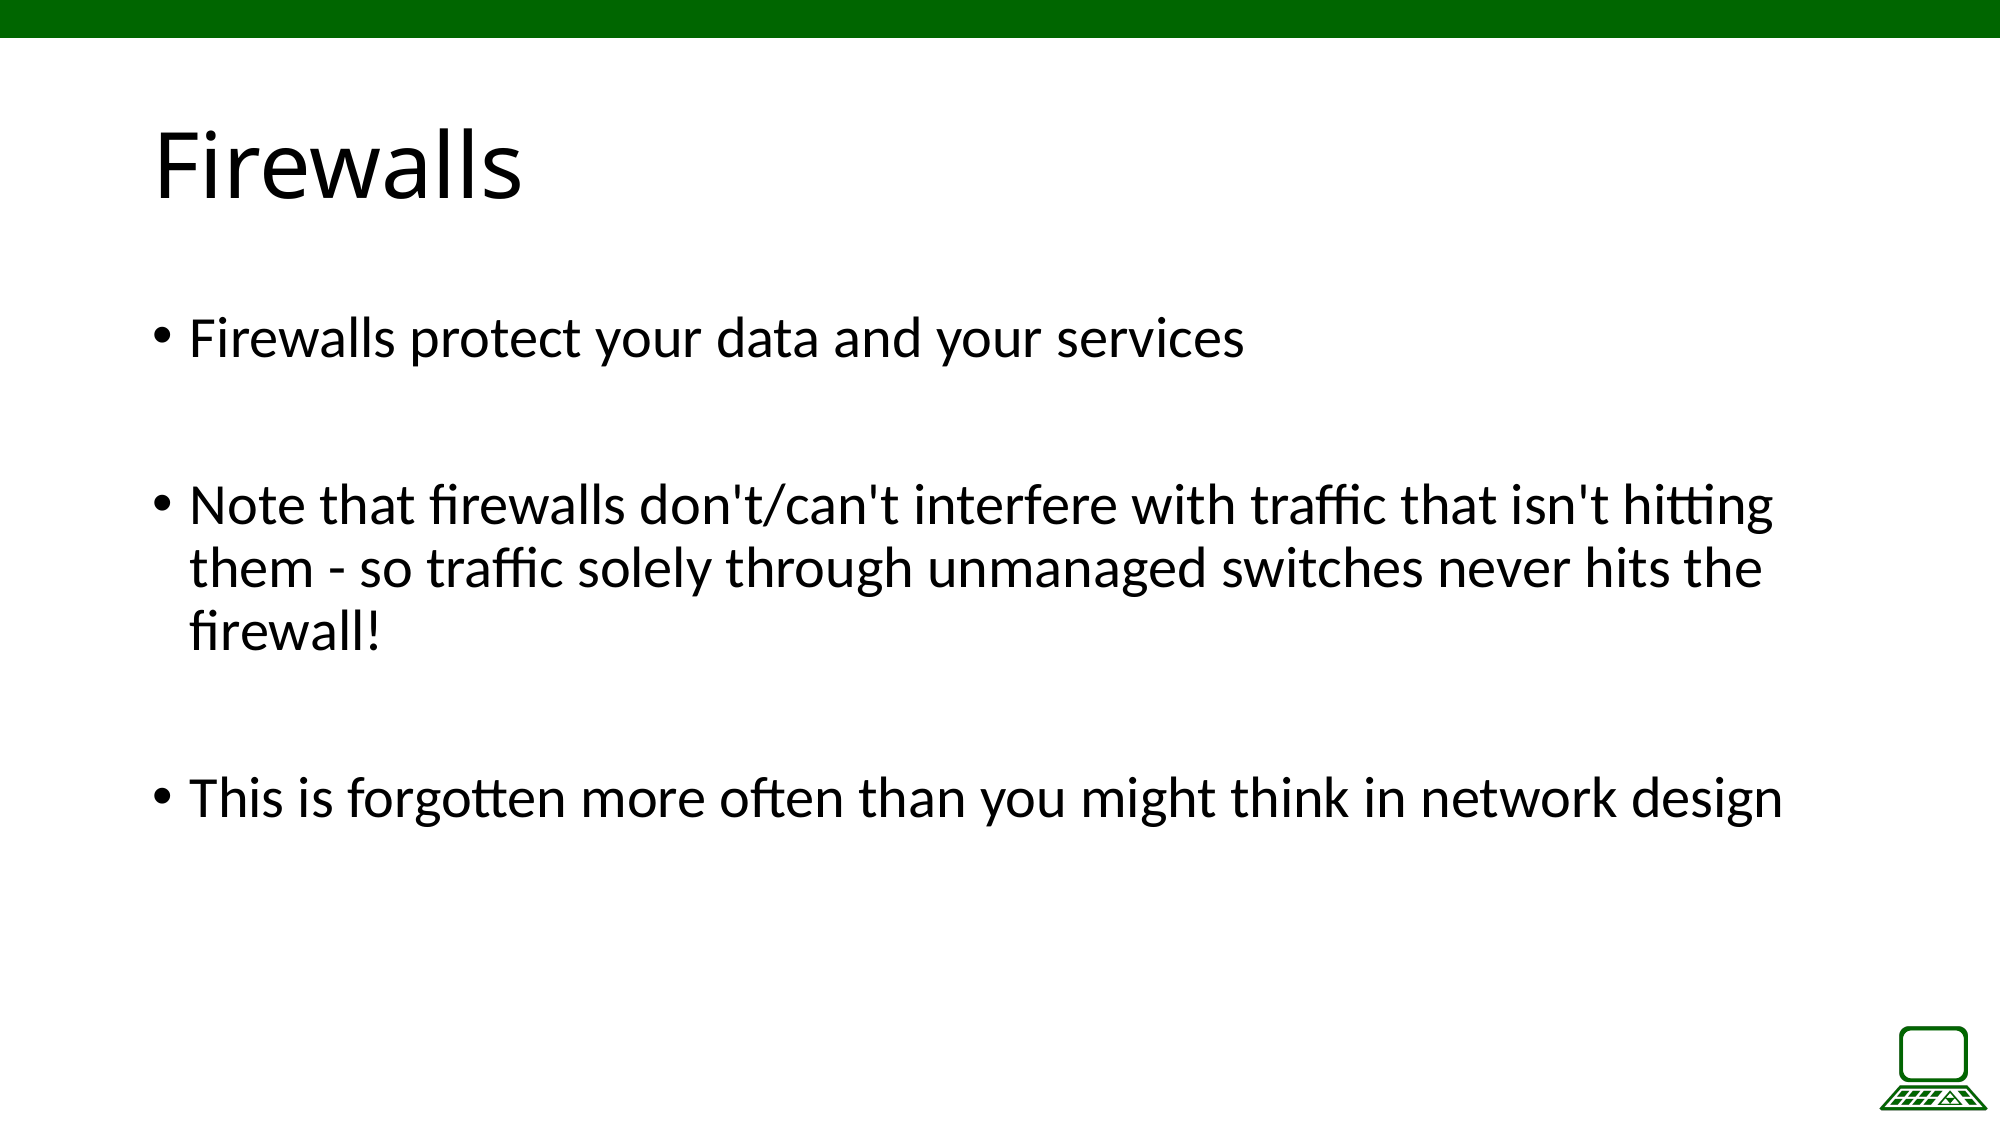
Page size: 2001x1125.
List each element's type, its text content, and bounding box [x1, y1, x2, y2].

picture [1879, 1026, 1988, 1111]
text_box [0, 0, 2000, 39]
list Firewalls protect your data and your services Note that firewalls don't/can't interfere with traffic that isn't hitting them - so traffic solely through unmanaged switches never hits the firewall! This is forgotten more often than you might think in network design [137, 299, 1863, 1014]
title Firewalls [137, 59, 1863, 278]
